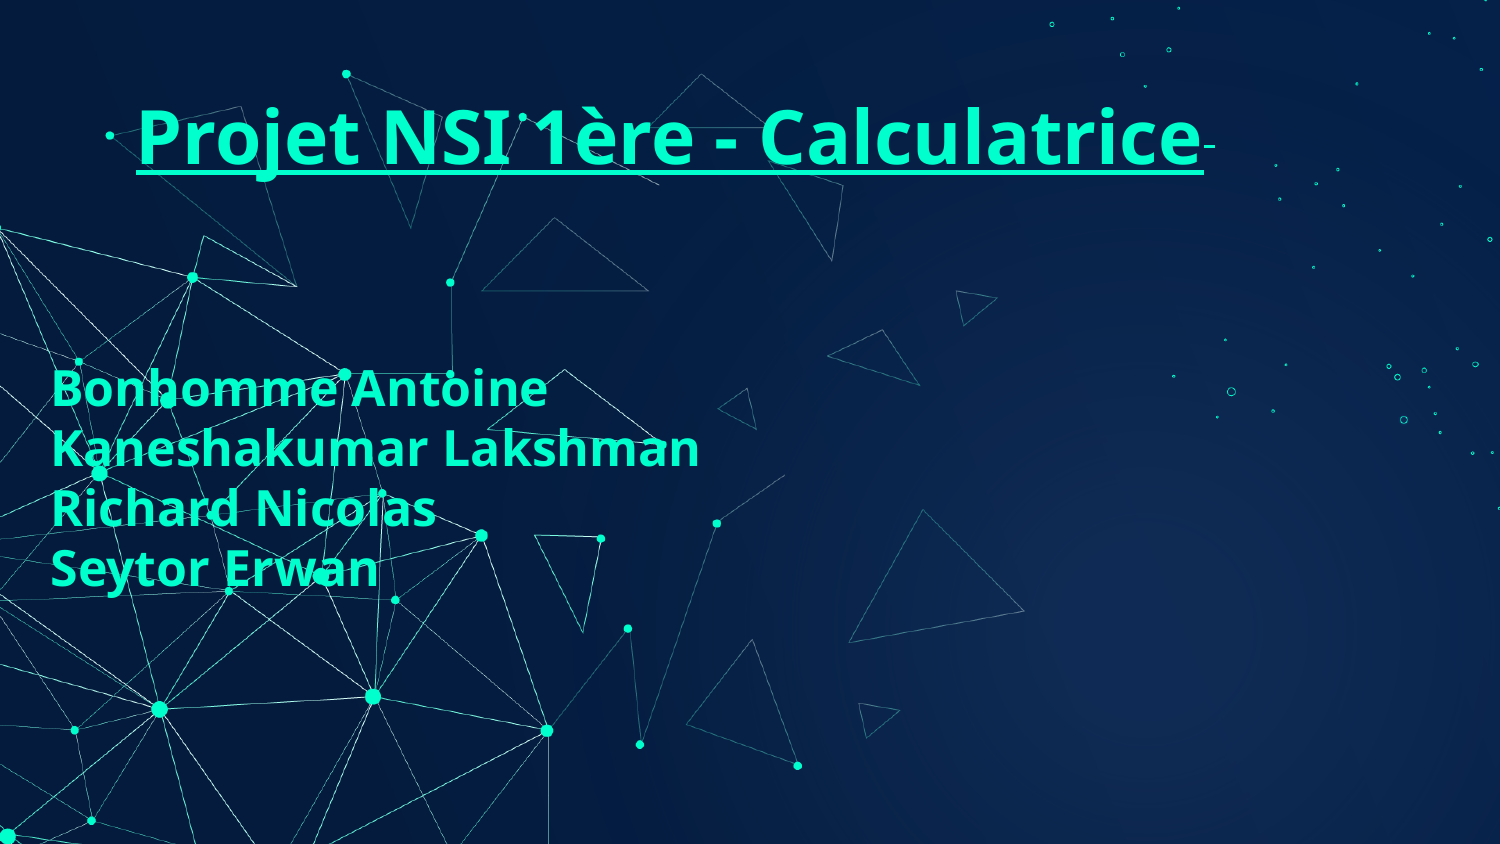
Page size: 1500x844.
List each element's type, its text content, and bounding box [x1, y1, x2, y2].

picture [0, 0, 1500, 844]
text_box Bonhomme Antoine Kaneshakumar Lakshman Richard Nicolas Seytor Erwan [39, 351, 1008, 603]
text_box Projet NSI 1ère - Calculatrice [124, 83, 1381, 290]
